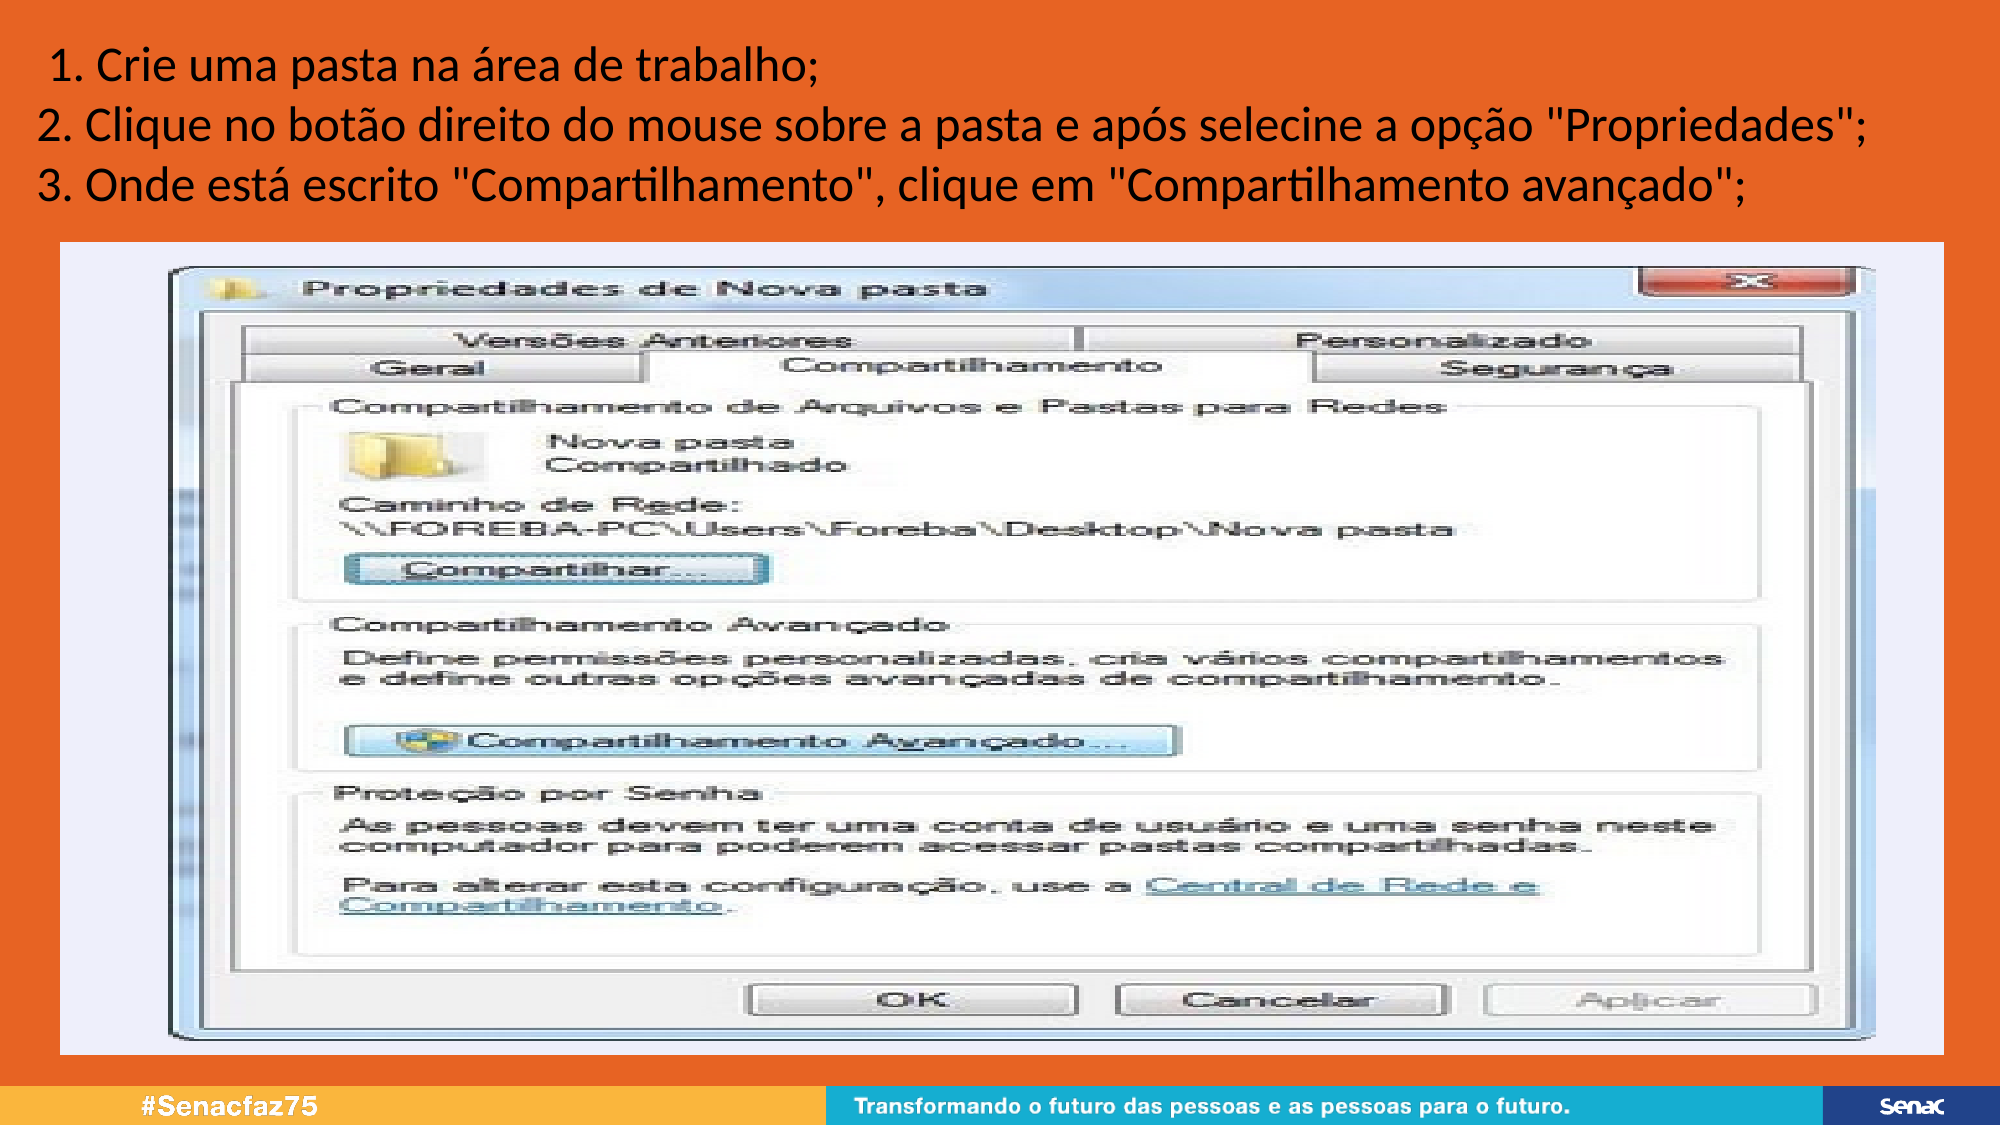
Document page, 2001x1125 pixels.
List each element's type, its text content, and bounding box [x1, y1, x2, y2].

text_box 1. Crie uma pasta na área de trabalho; 2. Clique no botão direito do mouse sobre a pasta e após selecine a opção "Propriedades"; 3. Onde está escrito "Compartilhamento", clique em "Compartilhamento avançado"; [21, 24, 1979, 220]
picture [59, 242, 1944, 1055]
picture [0, 1078, 2000, 1125]
